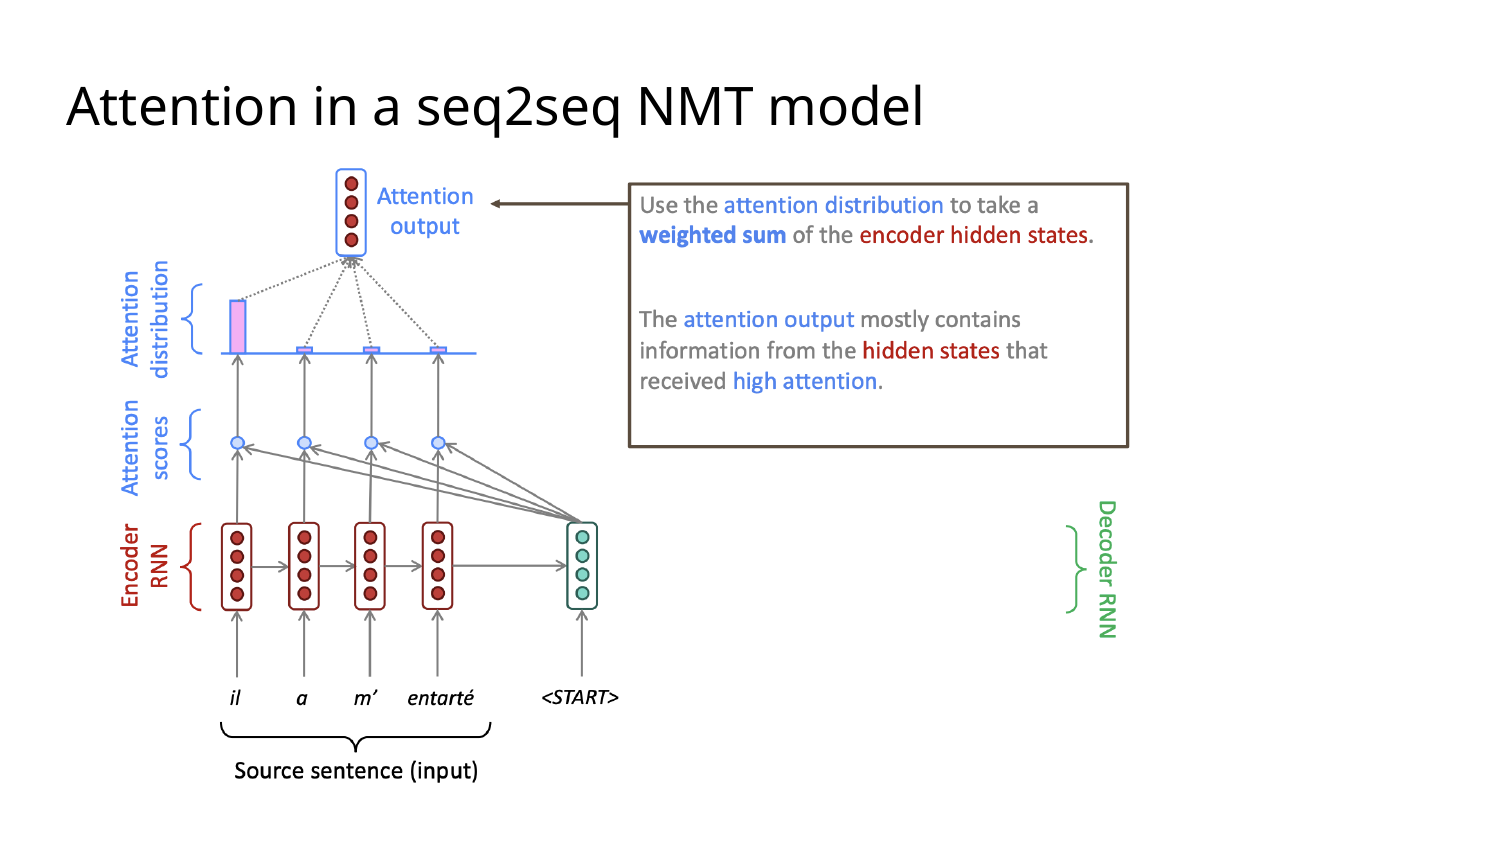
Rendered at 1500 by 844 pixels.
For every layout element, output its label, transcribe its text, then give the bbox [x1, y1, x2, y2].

picture [85, 151, 1194, 794]
title Attention in a seq2seq NMT model [51, 57, 1449, 152]
